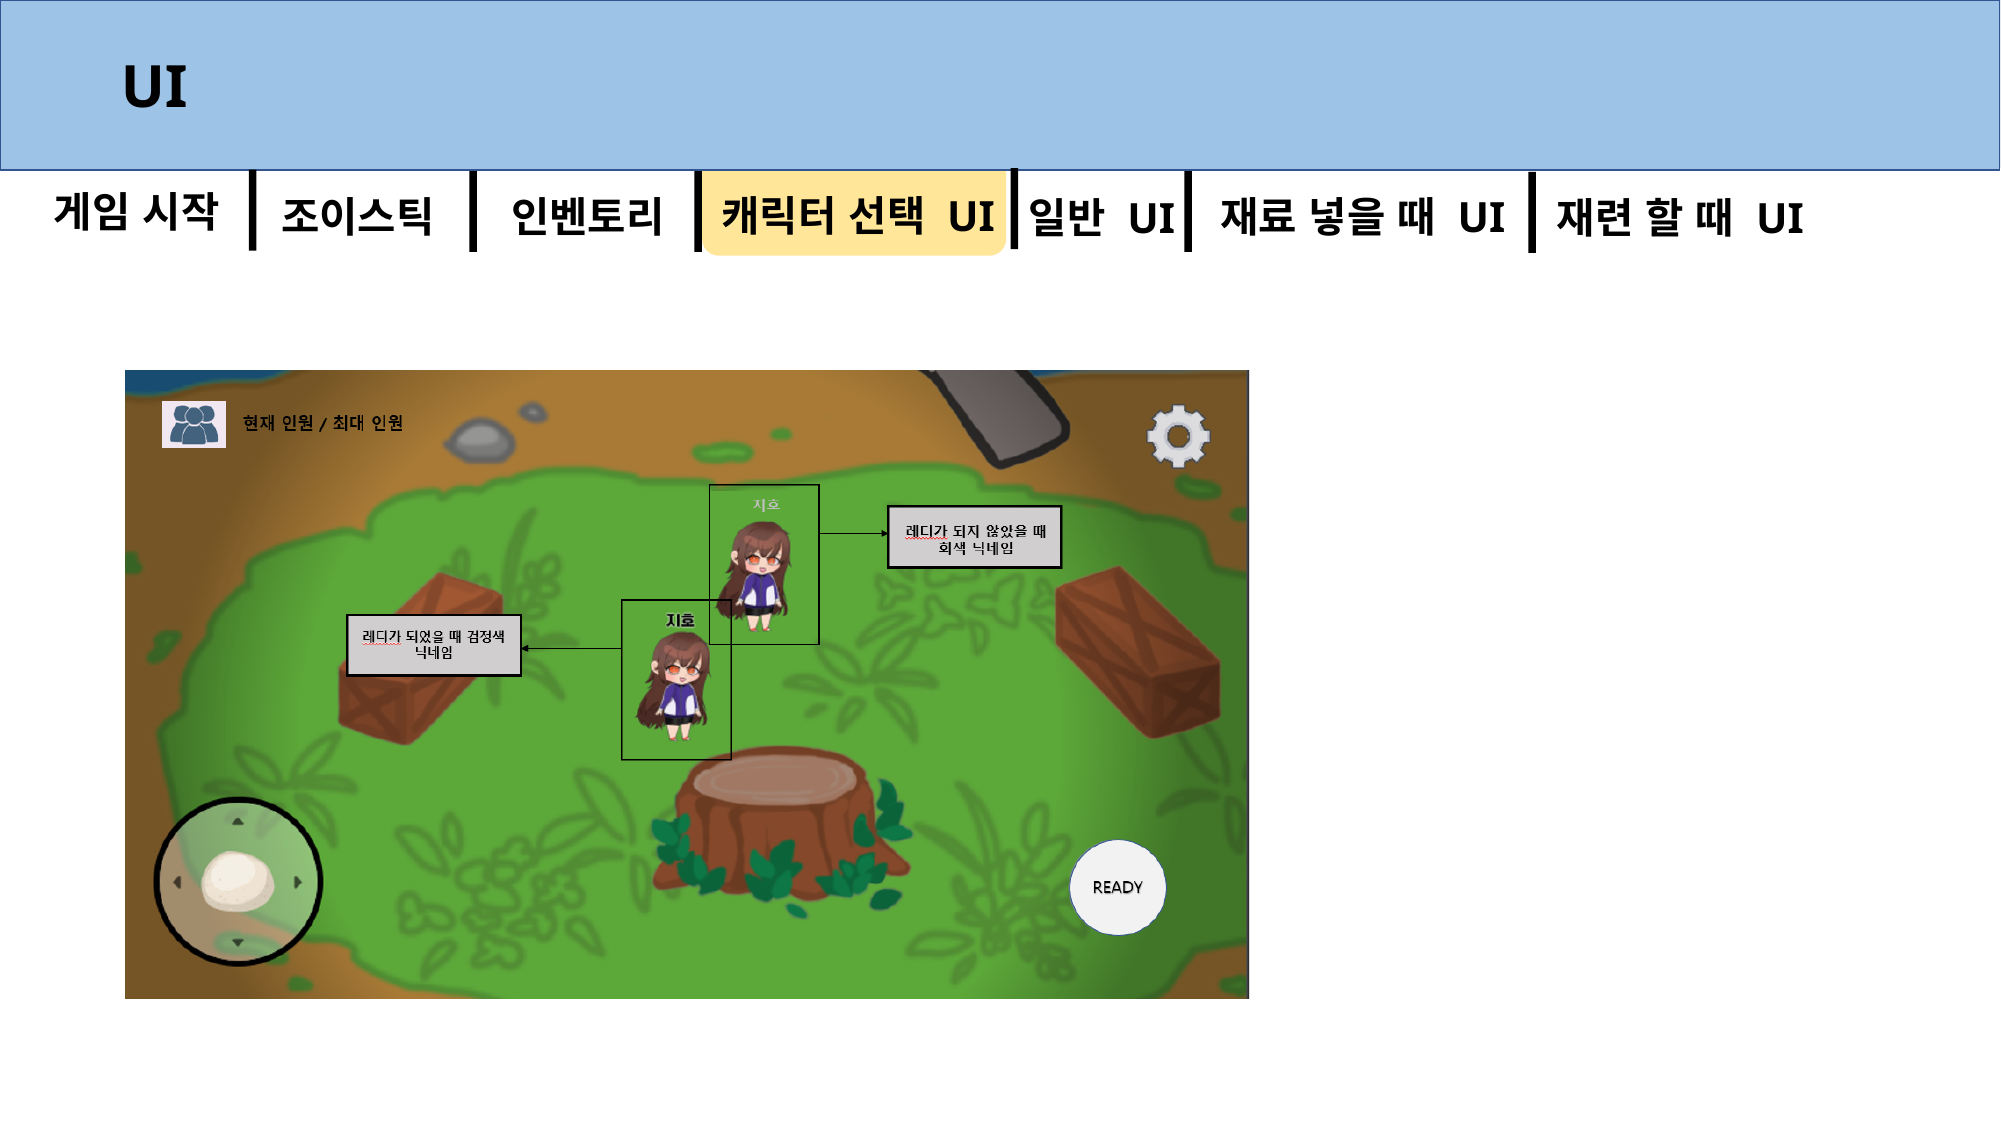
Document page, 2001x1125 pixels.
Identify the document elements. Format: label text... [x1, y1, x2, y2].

text_box 캐릭터 선택 UI [706, 182, 1010, 247]
text_box [1527, 171, 1537, 254]
text_box [1010, 167, 1019, 250]
text_box 인벤토리 [496, 182, 680, 248]
text_box 게임 시작 [39, 178, 235, 244]
text_box [248, 169, 257, 252]
text_box [693, 170, 703, 253]
text_box 일반 UI [1019, 184, 1183, 250]
text_box [703, 171, 1008, 257]
text_box [1183, 170, 1193, 253]
text_box [0, 0, 2000, 171]
text_box UI [106, 41, 800, 127]
text_box 재료 넣을 때 UI [1205, 183, 1521, 249]
text_box 재련 할 때 UI [1542, 184, 1819, 250]
text_box 조이스틱 [266, 182, 467, 248]
picture [125, 370, 1250, 999]
text_box [468, 170, 478, 253]
